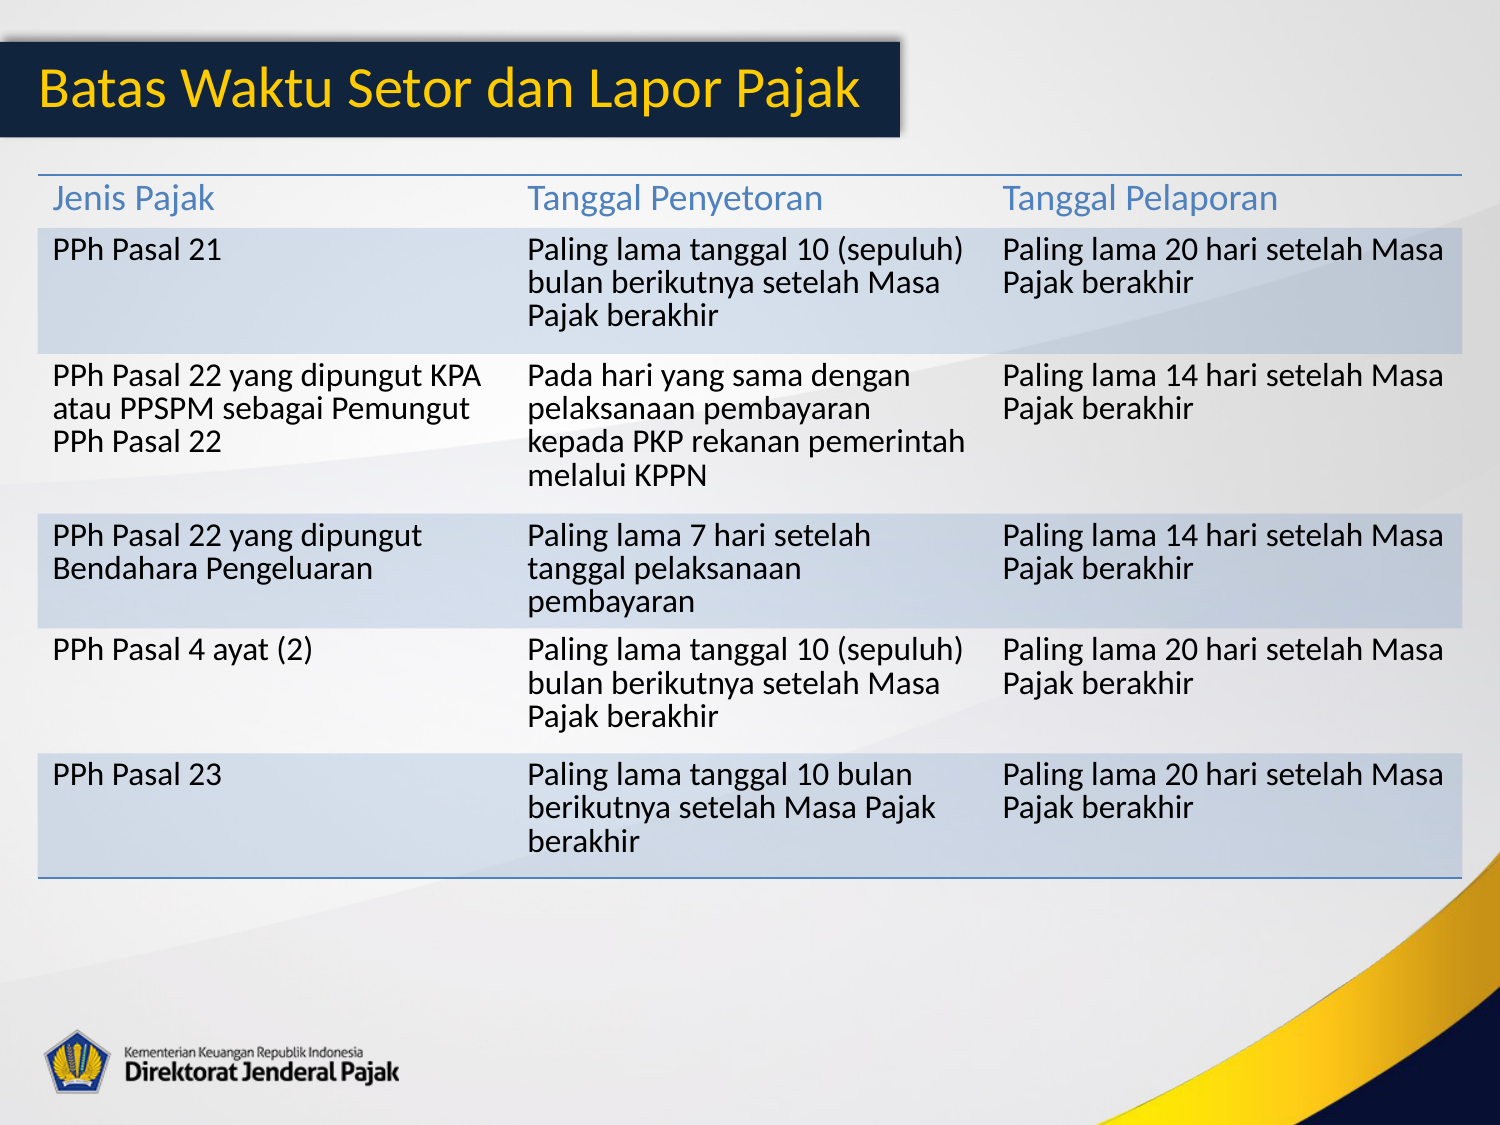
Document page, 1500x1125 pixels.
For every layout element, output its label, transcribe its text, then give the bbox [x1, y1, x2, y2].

text_box Batas Waktu Setor dan Lapor Pajak [0, 41, 900, 138]
table_cell Paling lama tanggal 10 (sepuluh) bulan berikutnya setelah Masa Pajak berakhir [512, 628, 987, 753]
table_cell PPh Pasal 23 [38, 753, 512, 877]
picture [0, 0, 1500, 1125]
table_cell Paling lama 20 hari setelah Masa Pajak berakhir [987, 753, 1462, 798]
table_cell Paling lama 14 hari setelah Masa Pajak berakhir [987, 514, 1462, 628]
table_cell Paling lama 14 hari setelah Masa Pajak berakhir [987, 354, 1462, 514]
table_header Tanggal Pelaporan [987, 176, 1462, 228]
table_cell PPh Pasal 4 ayat (2) [38, 628, 512, 753]
table_header Tanggal Penyetoran [512, 176, 987, 228]
table_cell Paling lama tanggal 10 (sepuluh) bulan berikutnya setelah Masa Pajak berakhir [512, 228, 987, 354]
table_cell PPh Pasal 22 yang dipungut KPA atau PPSPM sebagai Pemungut PPh Pasal 22 [38, 354, 512, 514]
table_cell Paling lama 20 hari setelah Masa Pajak berakhir [987, 228, 1462, 354]
table_cell Paling lama 20 hari setelah Masa Pajak berakhir [987, 628, 1462, 753]
table_cell Paling lama 7 hari setelah tanggal pelaksanaan pembayaran [512, 514, 987, 628]
table_cell Pada hari yang sama dengan pelaksanaan pembayaran kepada PKP rekanan pemerintah melalui KPPN [512, 354, 987, 514]
table_cell Paling lama tanggal 10 bulan berikutnya setelah Masa Pajak berakhir [512, 753, 987, 877]
table_cell PPh Pasal 22 yang dipungut Bendahara Pengeluaran [38, 514, 512, 628]
table_cell PPh Pasal 21 [38, 228, 512, 354]
table_header Jenis Pajak [38, 176, 512, 228]
